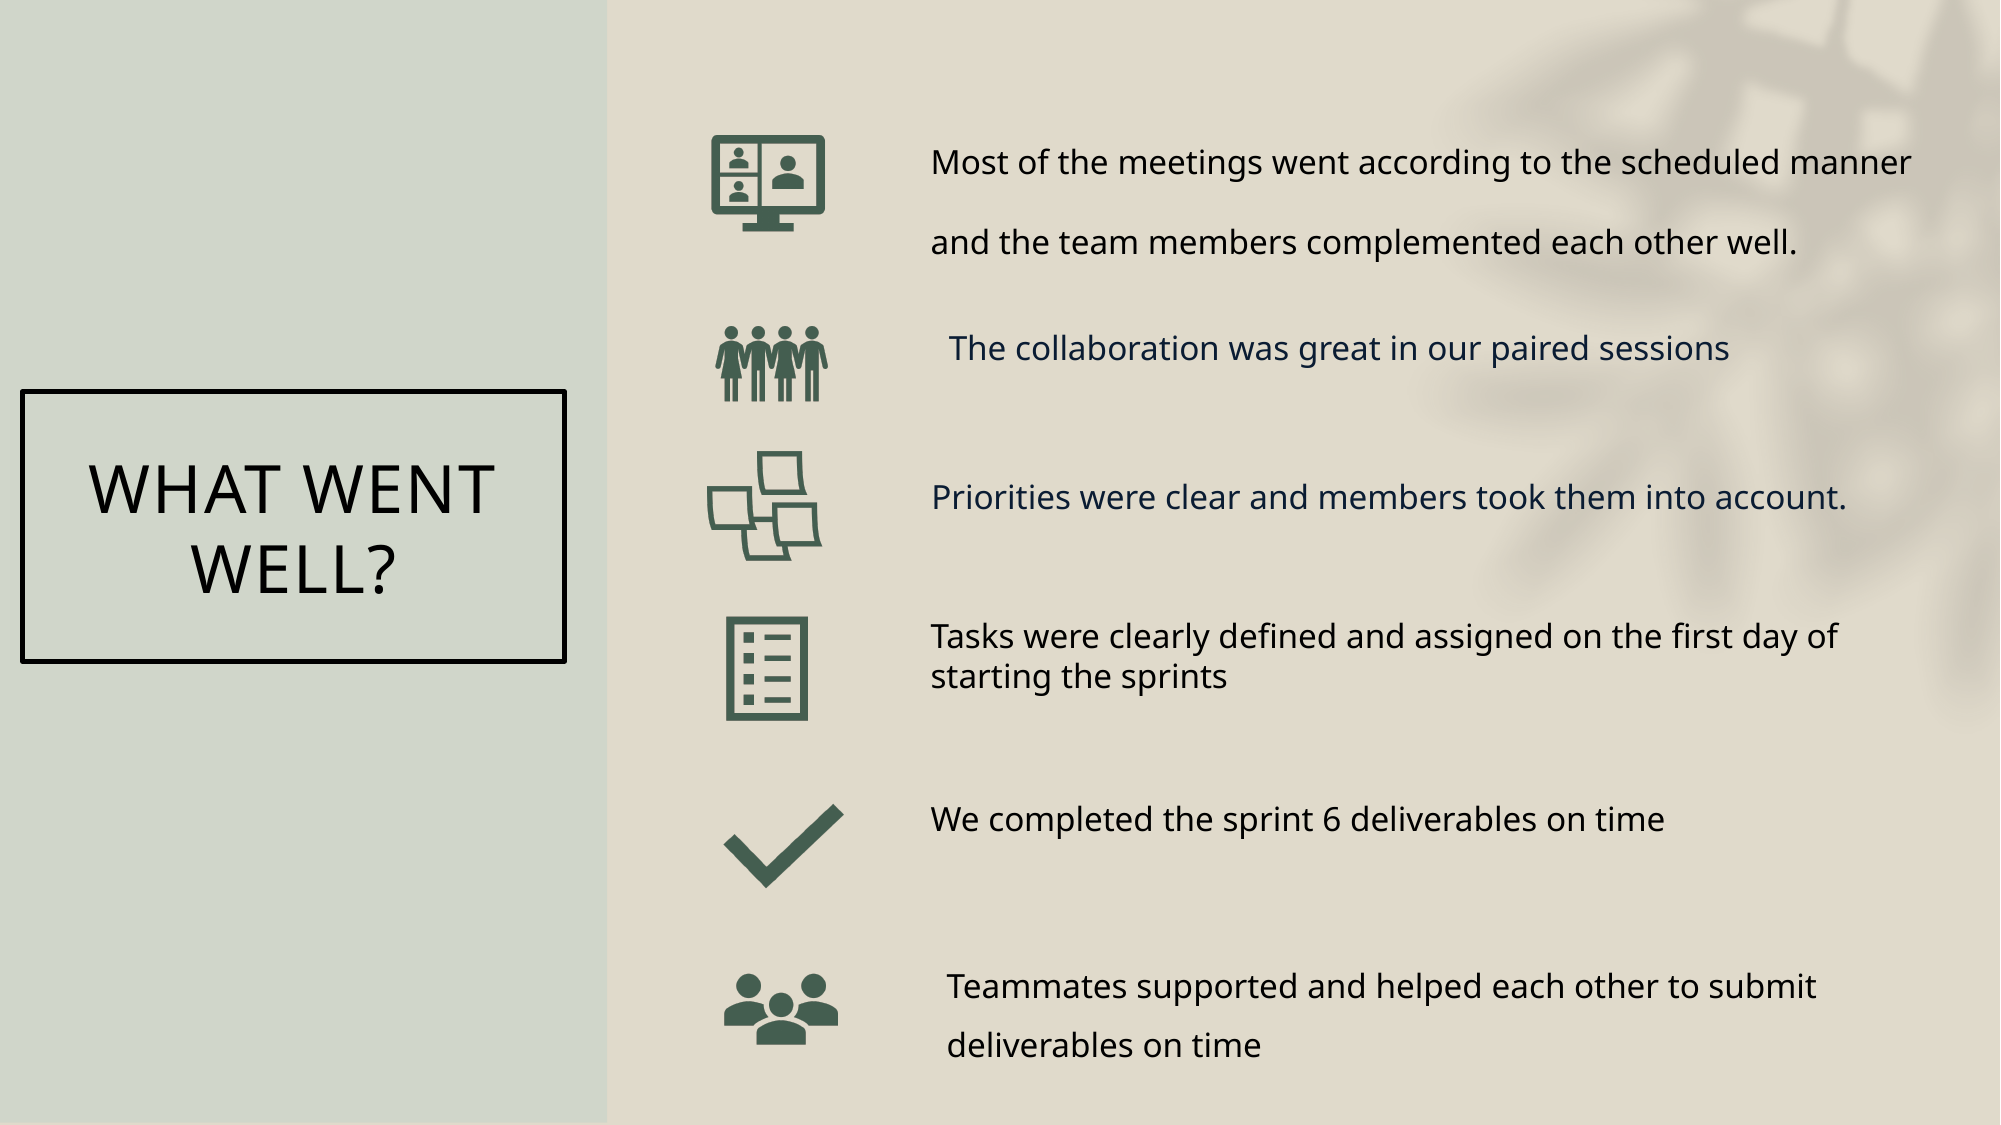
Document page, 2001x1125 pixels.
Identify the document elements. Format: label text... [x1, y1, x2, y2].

text_box Most of the meetings went according to the scheduled manner and the team members complemented each other well. [915, 93, 1953, 269]
text_box Tasks were clearly defined and assigned on the first day of starting the sprints [915, 608, 1917, 703]
picture [704, 606, 830, 731]
title What went well? [20, 389, 567, 664]
text_box Priorities were clear and members took them into account. [916, 428, 1917, 524]
picture [716, 944, 846, 1074]
picture [721, 783, 846, 909]
text_box We completed the sprint 6 deliverables on time [915, 790, 1917, 845]
picture [700, 441, 830, 570]
text_box Teammates supported and helped each other to submit deliverables on time [932, 937, 1969, 1072]
text_box The collaboration was great in our paired sessions [934, 319, 1935, 375]
picture [707, 299, 836, 428]
picture [700, 115, 836, 251]
